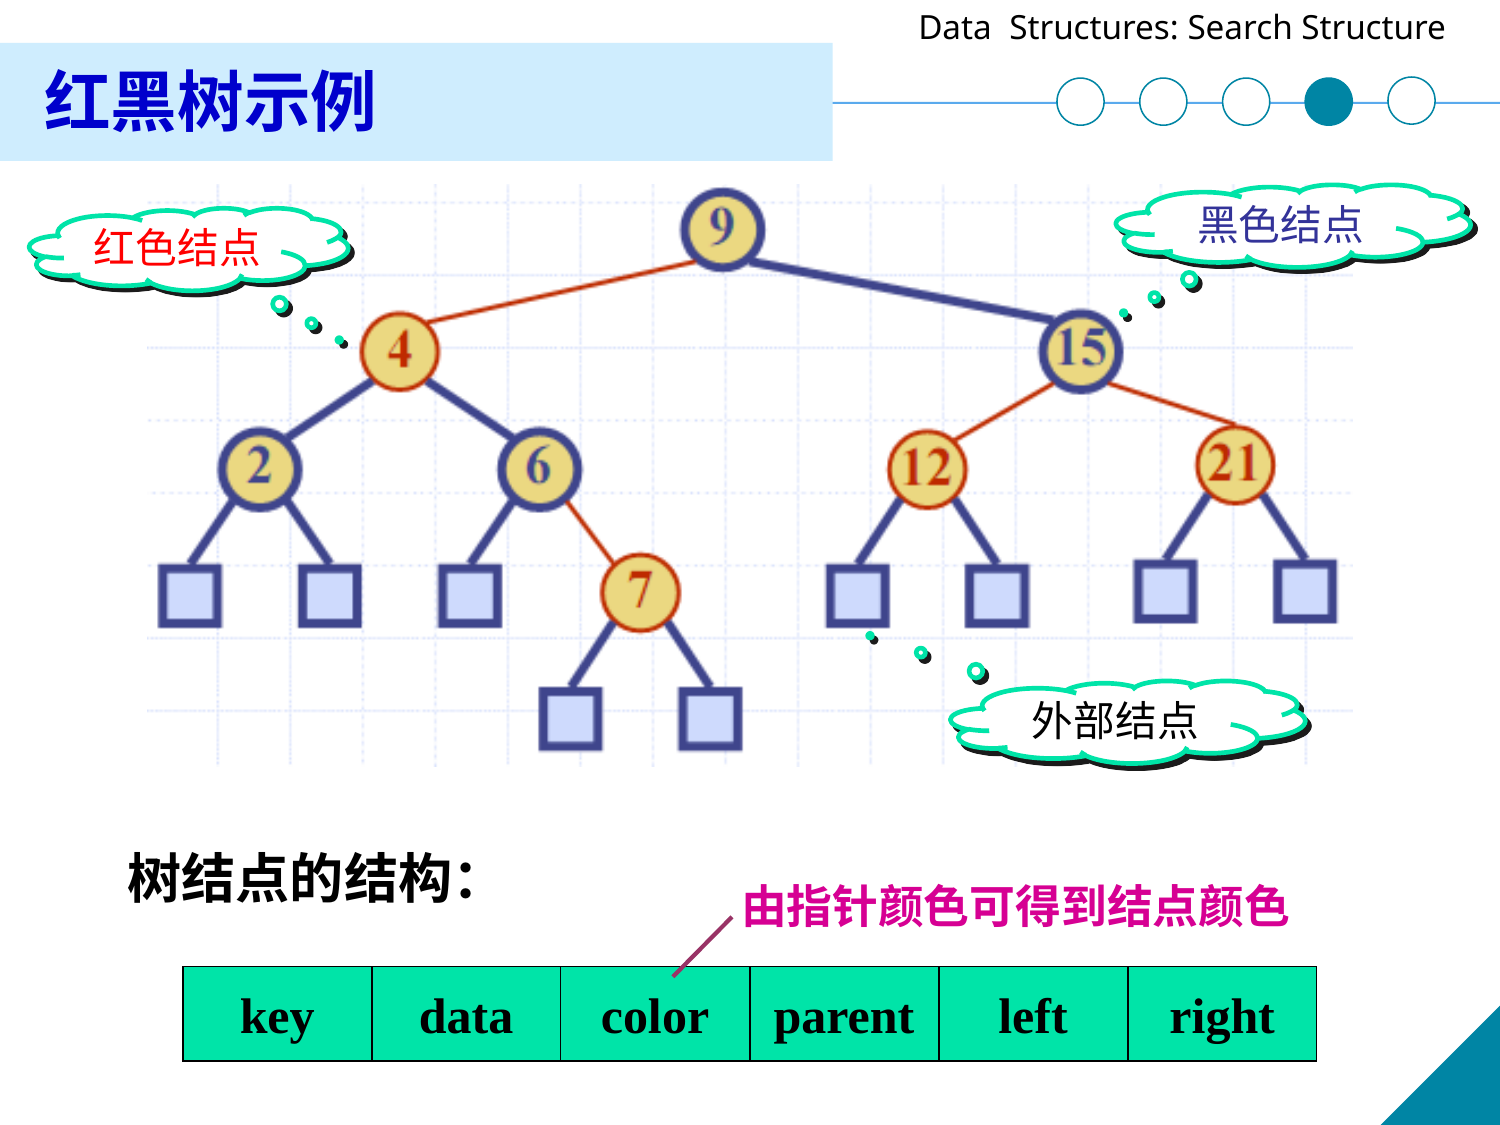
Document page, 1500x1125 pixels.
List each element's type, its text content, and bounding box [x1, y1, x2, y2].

text_box 红黑树示例 [29, 52, 609, 147]
text_box 由指针颜色可得到结点颜色 [726, 870, 1465, 941]
text_box 红色结点 [29, 212, 147, 286]
text_box [1139, 78, 1187, 126]
text_box 黑色结点 [1353, 184, 1471, 258]
picture [147, 184, 1353, 767]
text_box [182, 966, 1317, 1061]
text_box [1305, 78, 1353, 126]
text_box 树结点的结构： [112, 836, 573, 917]
text_box [1222, 78, 1270, 126]
text_box [1387, 77, 1436, 125]
text_box [1056, 78, 1105, 126]
